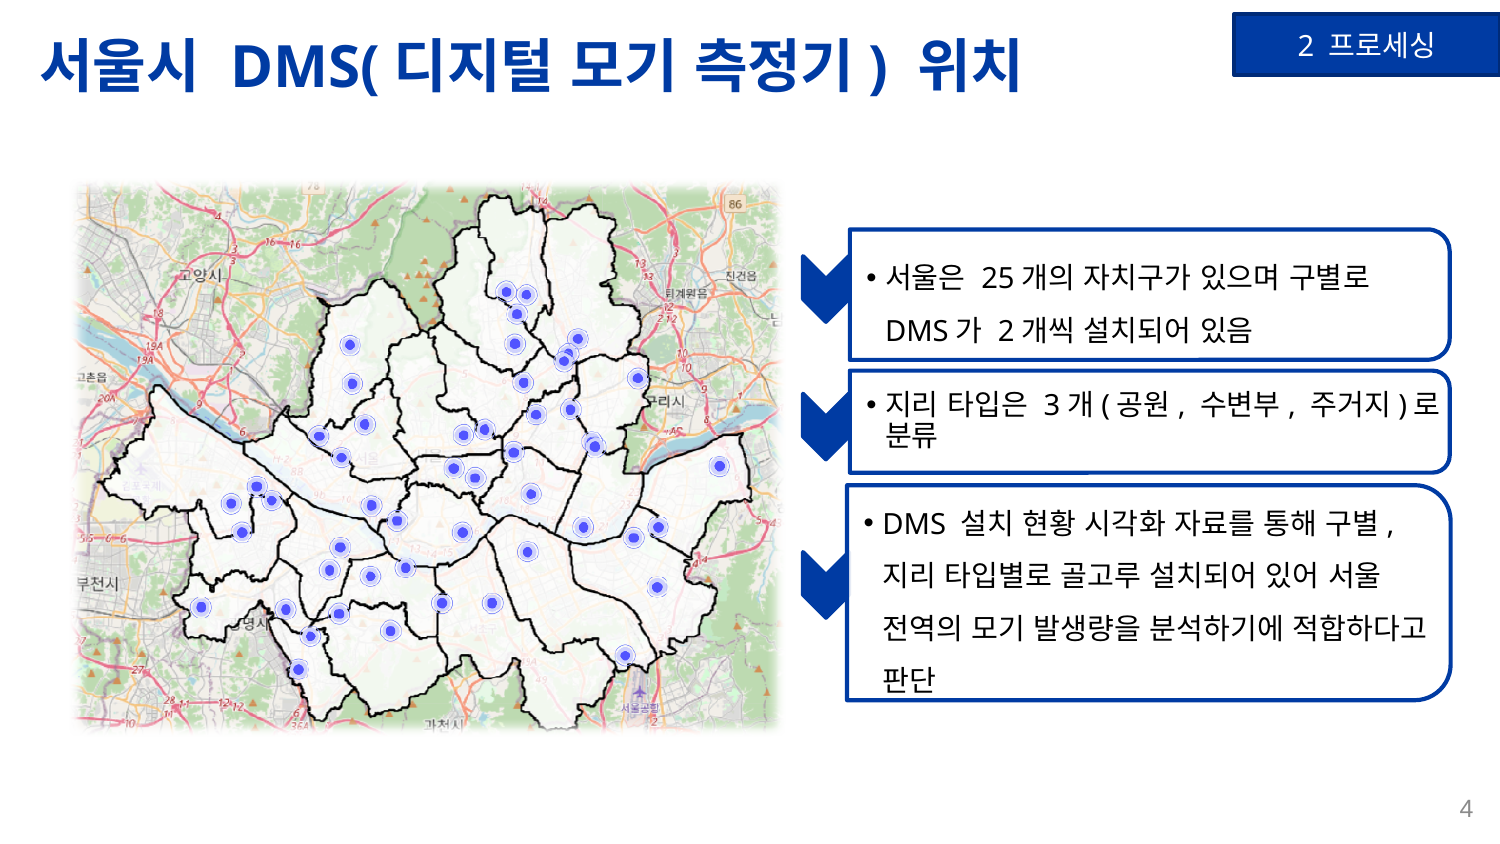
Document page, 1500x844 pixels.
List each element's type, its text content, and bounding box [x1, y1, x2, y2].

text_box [803, 229, 1450, 710]
picture [68, 178, 786, 738]
text_box 서울시 DMS(디지털 모기 측정기) 위치 [24, 14, 1291, 109]
text_box 2 프로세싱 [1232, 12, 1500, 77]
text_box [50, 108, 1500, 821]
slide_number 4 [1151, 784, 1489, 830]
